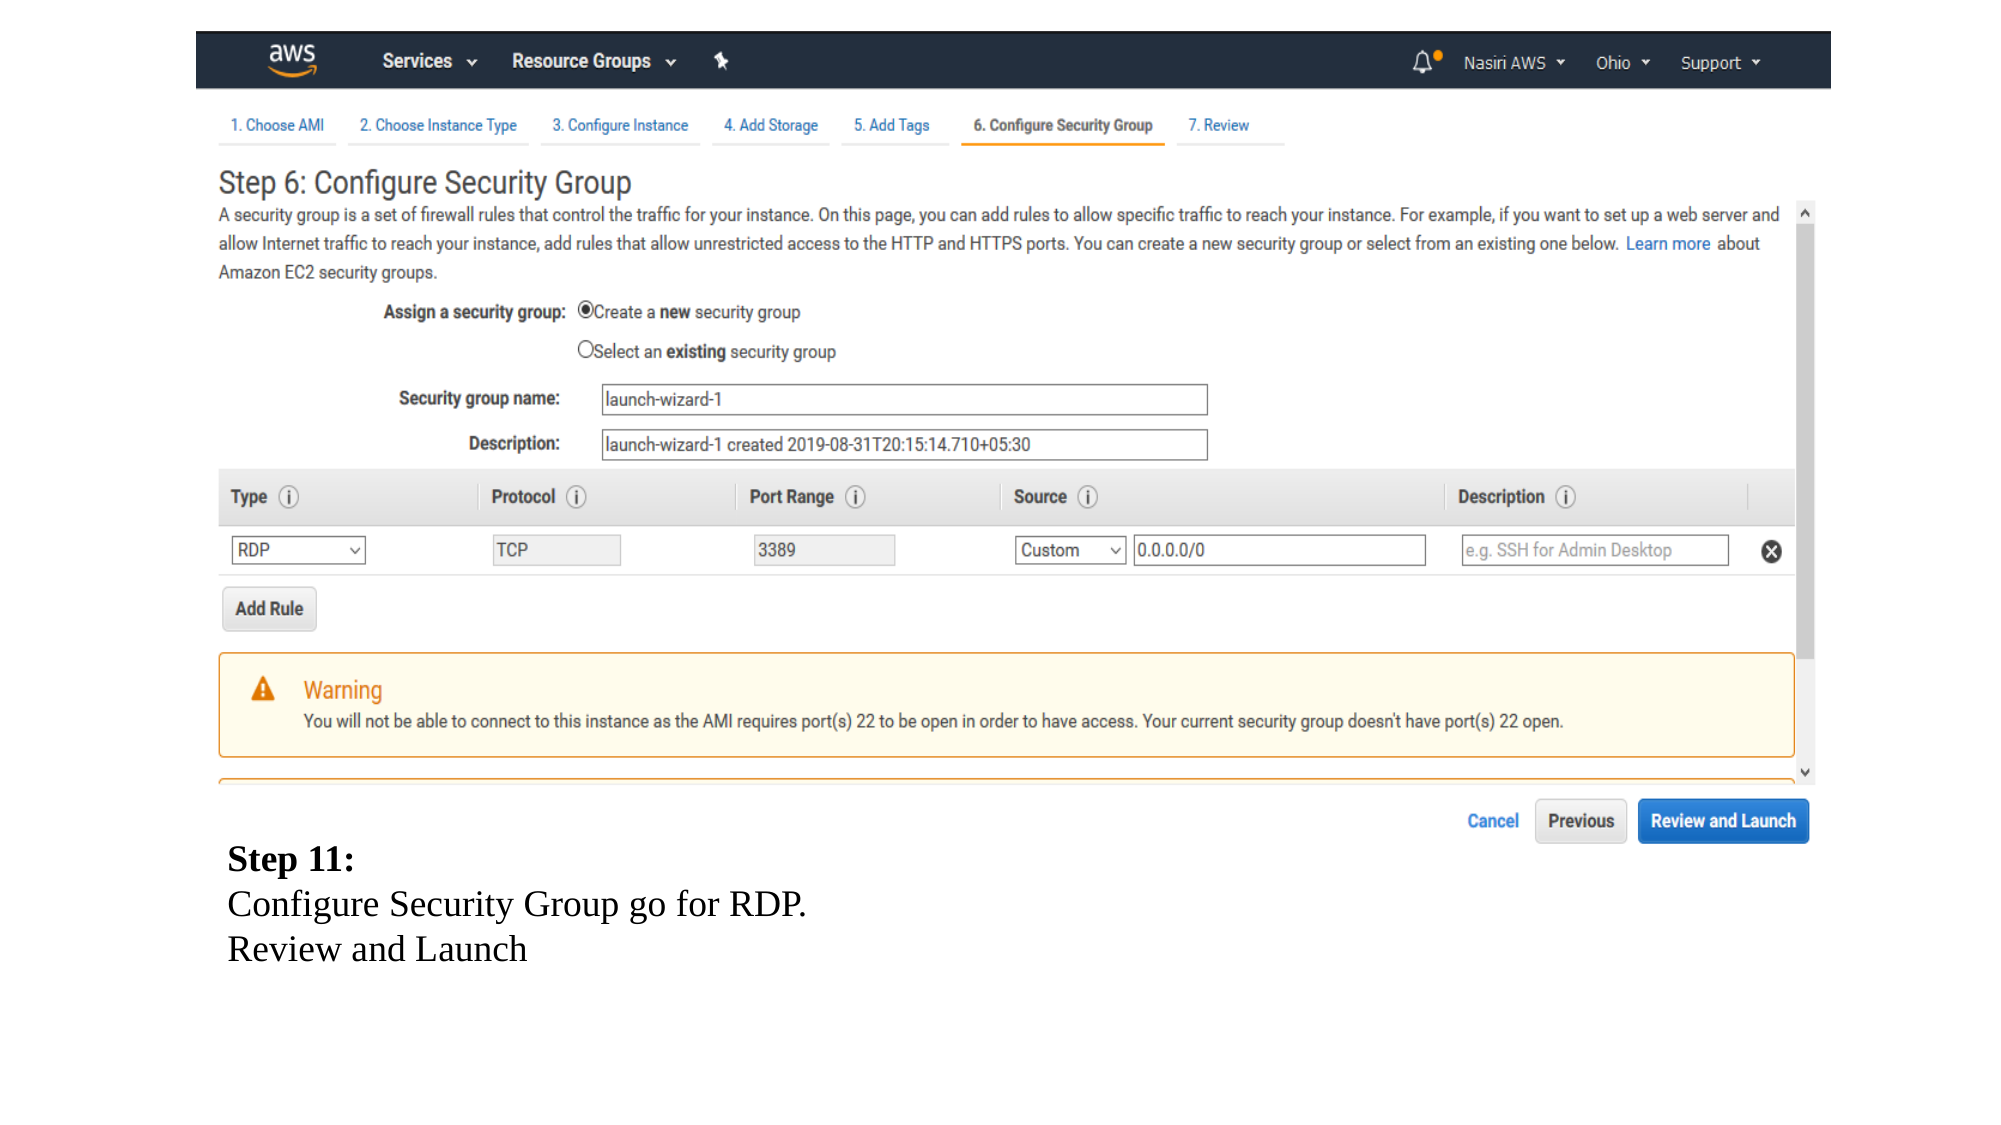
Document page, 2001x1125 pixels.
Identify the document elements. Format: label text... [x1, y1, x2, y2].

picture [196, 31, 1831, 870]
text_box Step 11: Configure Security Group go for RDP. Review and Launch [212, 870, 1063, 977]
